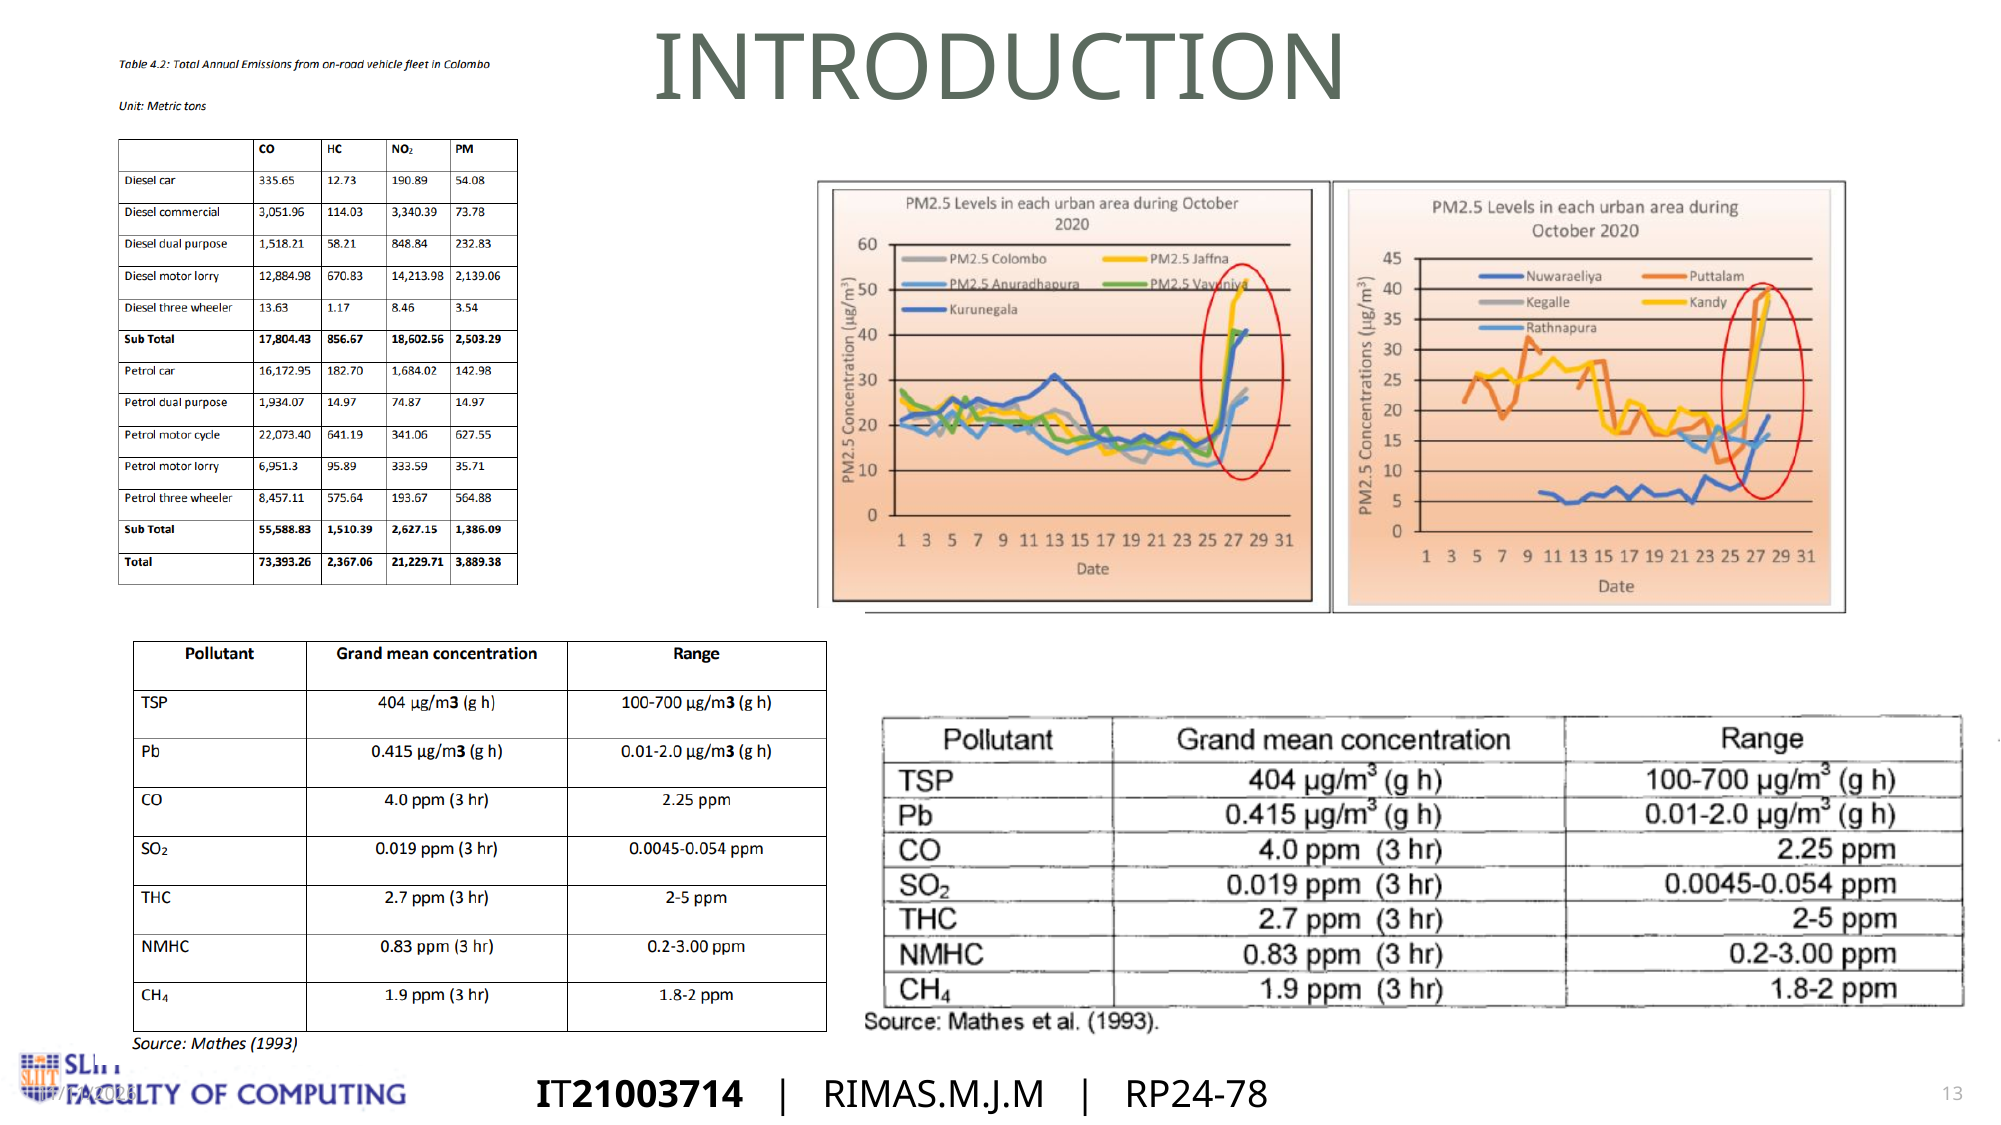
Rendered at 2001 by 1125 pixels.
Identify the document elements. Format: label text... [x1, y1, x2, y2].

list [803, 165, 1863, 621]
slide_number 13 [1528, 1064, 1979, 1124]
title INTRODUCTION [140, 20, 1863, 208]
text_box IT21003714 | RIMAS.M.J.M | RP24-78 [521, 1061, 1641, 1123]
picture [0, 38, 2000, 1125]
